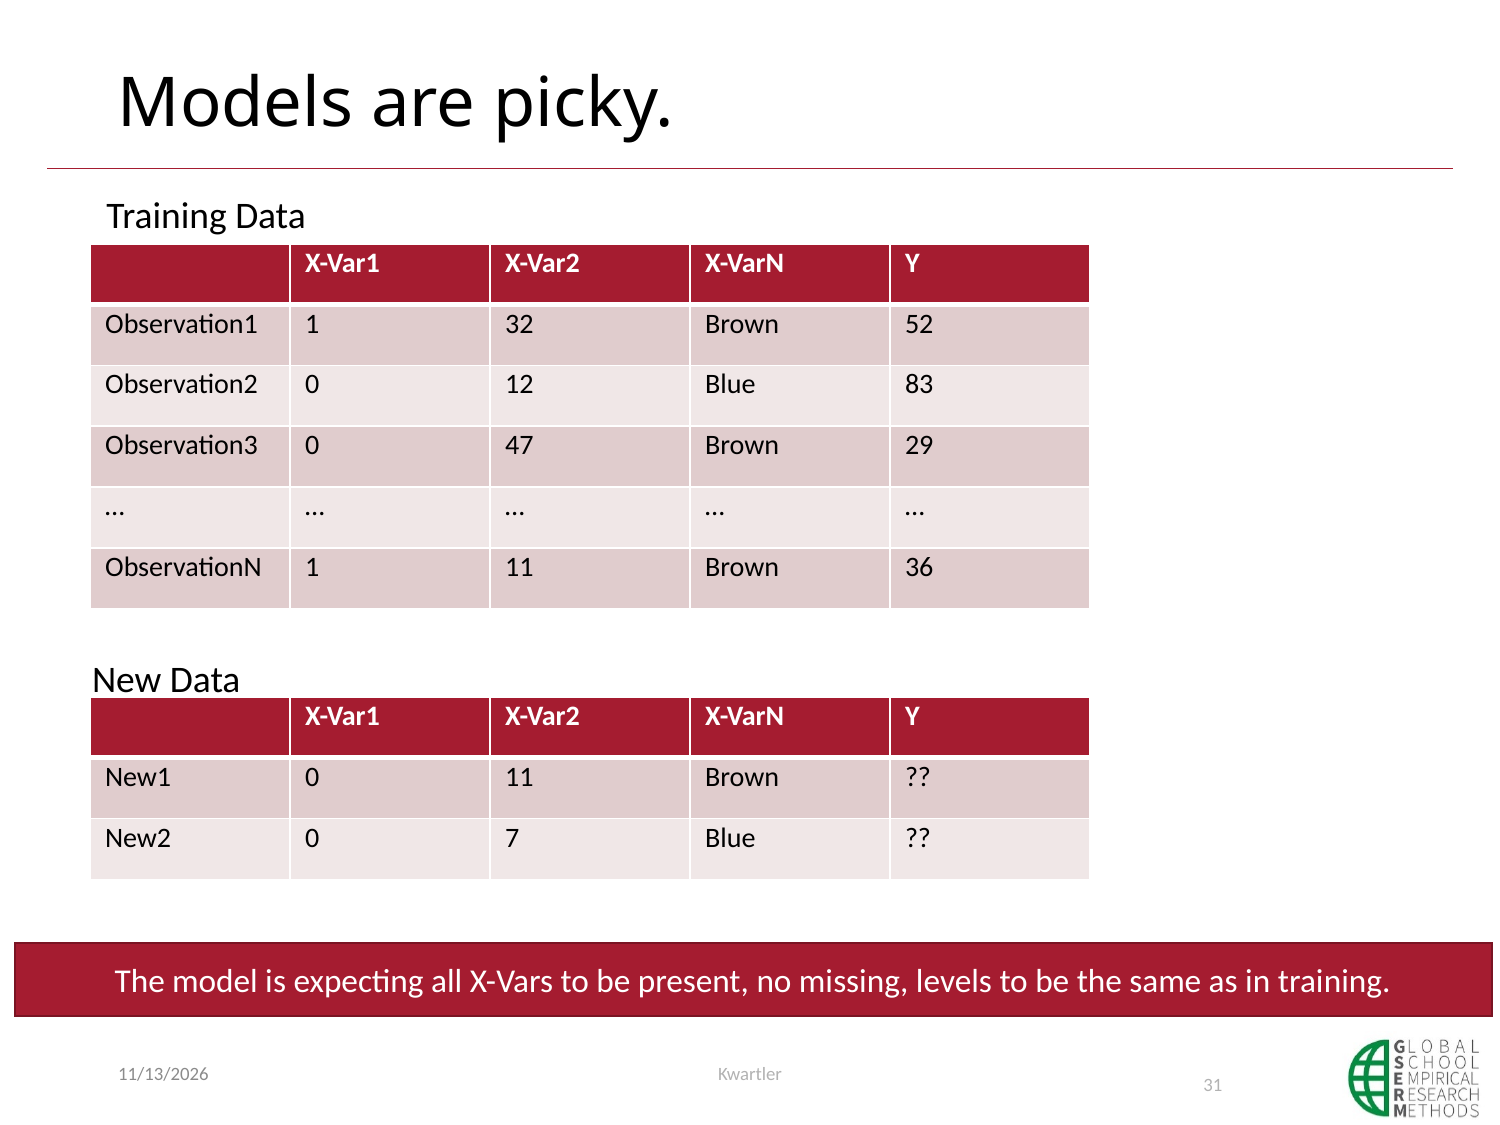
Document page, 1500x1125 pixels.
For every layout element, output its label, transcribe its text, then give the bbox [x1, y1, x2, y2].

table_header Y [891, 245, 1089, 302]
table_header Y [891, 698, 1089, 755]
table_cell 29 [891, 427, 1089, 486]
table_cell Brown [691, 549, 889, 608]
table_cell Brown [691, 427, 889, 486]
table_cell 0 [291, 760, 489, 818]
table_cell … [691, 488, 889, 547]
table_cell Blue [691, 366, 889, 425]
table_cell New1 [91, 760, 289, 818]
table_cell Brown [691, 760, 889, 818]
text_box New Data [77, 647, 256, 708]
table_header X-Var1 [291, 245, 489, 302]
footer Kwartler [496, 1042, 1004, 1103]
table_cell 36 [891, 549, 1089, 608]
table_cell … [91, 488, 289, 547]
table_cell Brown [691, 307, 889, 365]
table_cell 1 [291, 549, 489, 608]
table_cell … [291, 488, 489, 547]
table_cell 32 [491, 307, 689, 365]
table_header X-Var2 [491, 245, 689, 302]
table_cell 11 [491, 549, 689, 608]
table_cell Observation3 [91, 427, 289, 486]
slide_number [103, 1042, 441, 1103]
table_header [91, 245, 289, 302]
table_cell … [891, 488, 1089, 547]
table_cell 47 [491, 427, 689, 486]
title Models are picky. [103, 59, 1397, 157]
table_cell ObservationN [91, 549, 289, 608]
table_cell ?? [891, 819, 1089, 879]
picture [1342, 1031, 1500, 1120]
table_cell Blue [691, 819, 889, 879]
table_cell 1 [291, 307, 489, 365]
table_cell 12 [491, 366, 689, 425]
table_cell ?? [891, 760, 1089, 818]
text_box The model is expecting all X-Vars to be present, no missing, levels to be the same as in training. [14, 942, 1493, 1017]
table_header X-VarN [691, 698, 889, 755]
table_header X-Var2 [491, 698, 689, 755]
table_cell 11 [491, 760, 689, 818]
text_box Training Data [91, 183, 321, 243]
table_header [91, 698, 289, 755]
table_header X-Var1 [291, 698, 489, 755]
table_cell 7 [491, 819, 689, 879]
table_cell 83 [891, 366, 1089, 425]
table_cell 0 [291, 427, 489, 486]
table_header X-VarN [691, 245, 889, 302]
table_cell 52 [891, 307, 1089, 365]
table_cell Observation1 [91, 307, 289, 365]
table_cell … [491, 488, 689, 547]
table_cell 0 [291, 819, 489, 879]
table_cell Observation2 [91, 366, 289, 425]
table_cell New2 [91, 819, 289, 879]
table_cell 0 [291, 366, 489, 425]
slide_number 31 [1188, 1042, 1330, 1103]
